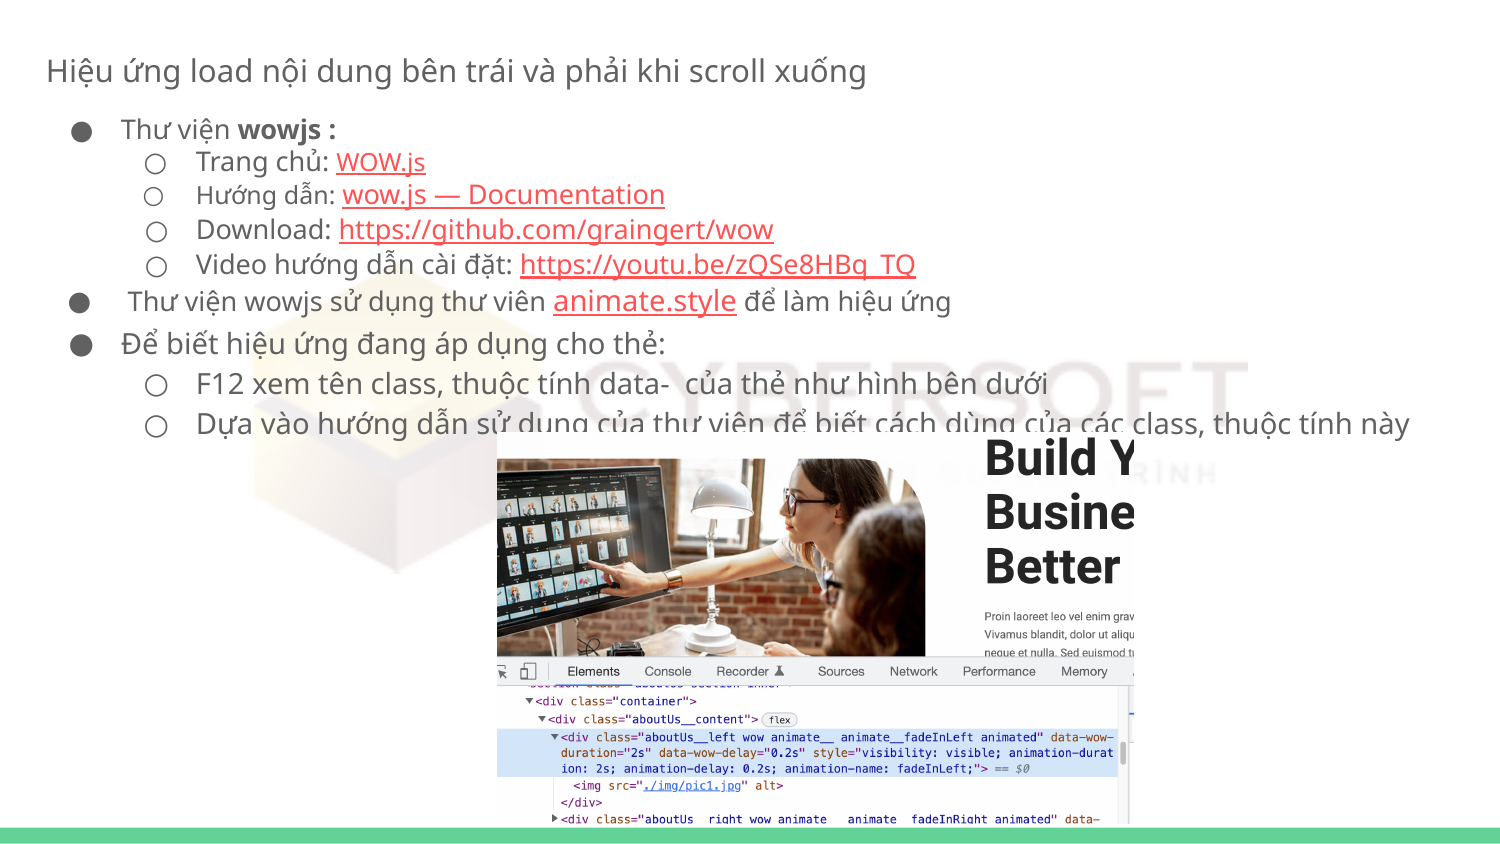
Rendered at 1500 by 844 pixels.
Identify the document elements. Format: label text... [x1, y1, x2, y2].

picture [231, 263, 1249, 824]
list Hiệu ứng load nội dung bên trái và phải khi scroll xuống Thư viện wowjs : Trang chủ: WOW.js Hướng dẫn: wow.js — Documentation Download: https://github.com/graingert/wow Video hướng dẫn cài đặt: https://youtu.be/zQSe8HBq_TQ Thư viện wowjs sử dụng thư viên animate.style để làm hiệu ứng Để biết hiệu ứng đang áp dụng cho thẻ: F12 xem tên class, thuộc tính data- của thẻ như hình bên dưới Dựa vào hướng dẫn sử dụng của thư viện để biết cách dùng của các class, thuộc tính này [30, 38, 1475, 712]
